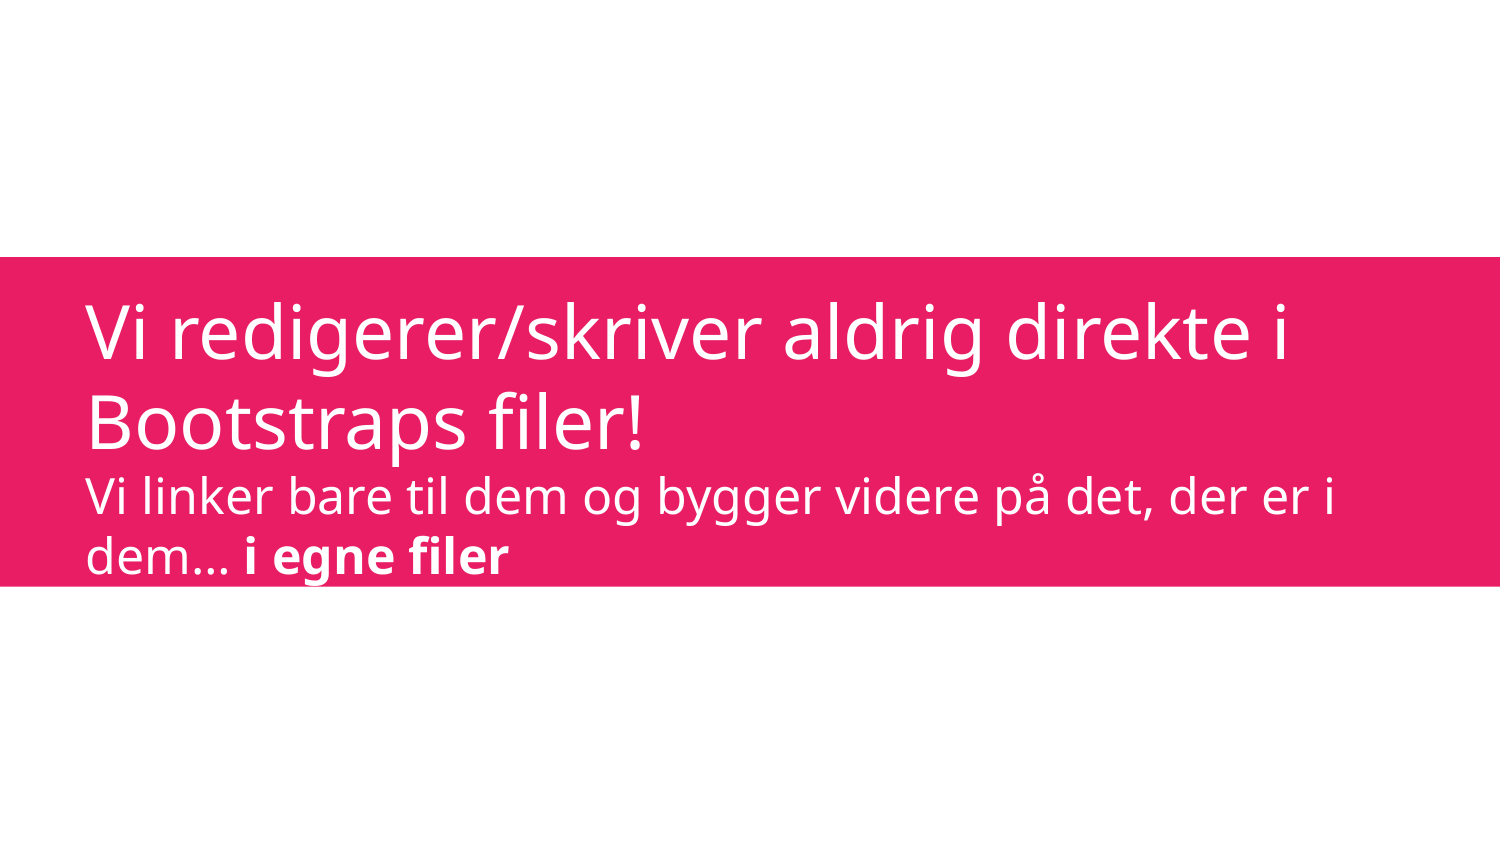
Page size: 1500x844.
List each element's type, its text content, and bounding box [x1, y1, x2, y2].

title Vi redigerer/skriver aldrig direkte i Bootstraps filer! Vi linker bare til dem og bygger videre på det, der er i dem… i egne filer [70, 309, 1430, 559]
